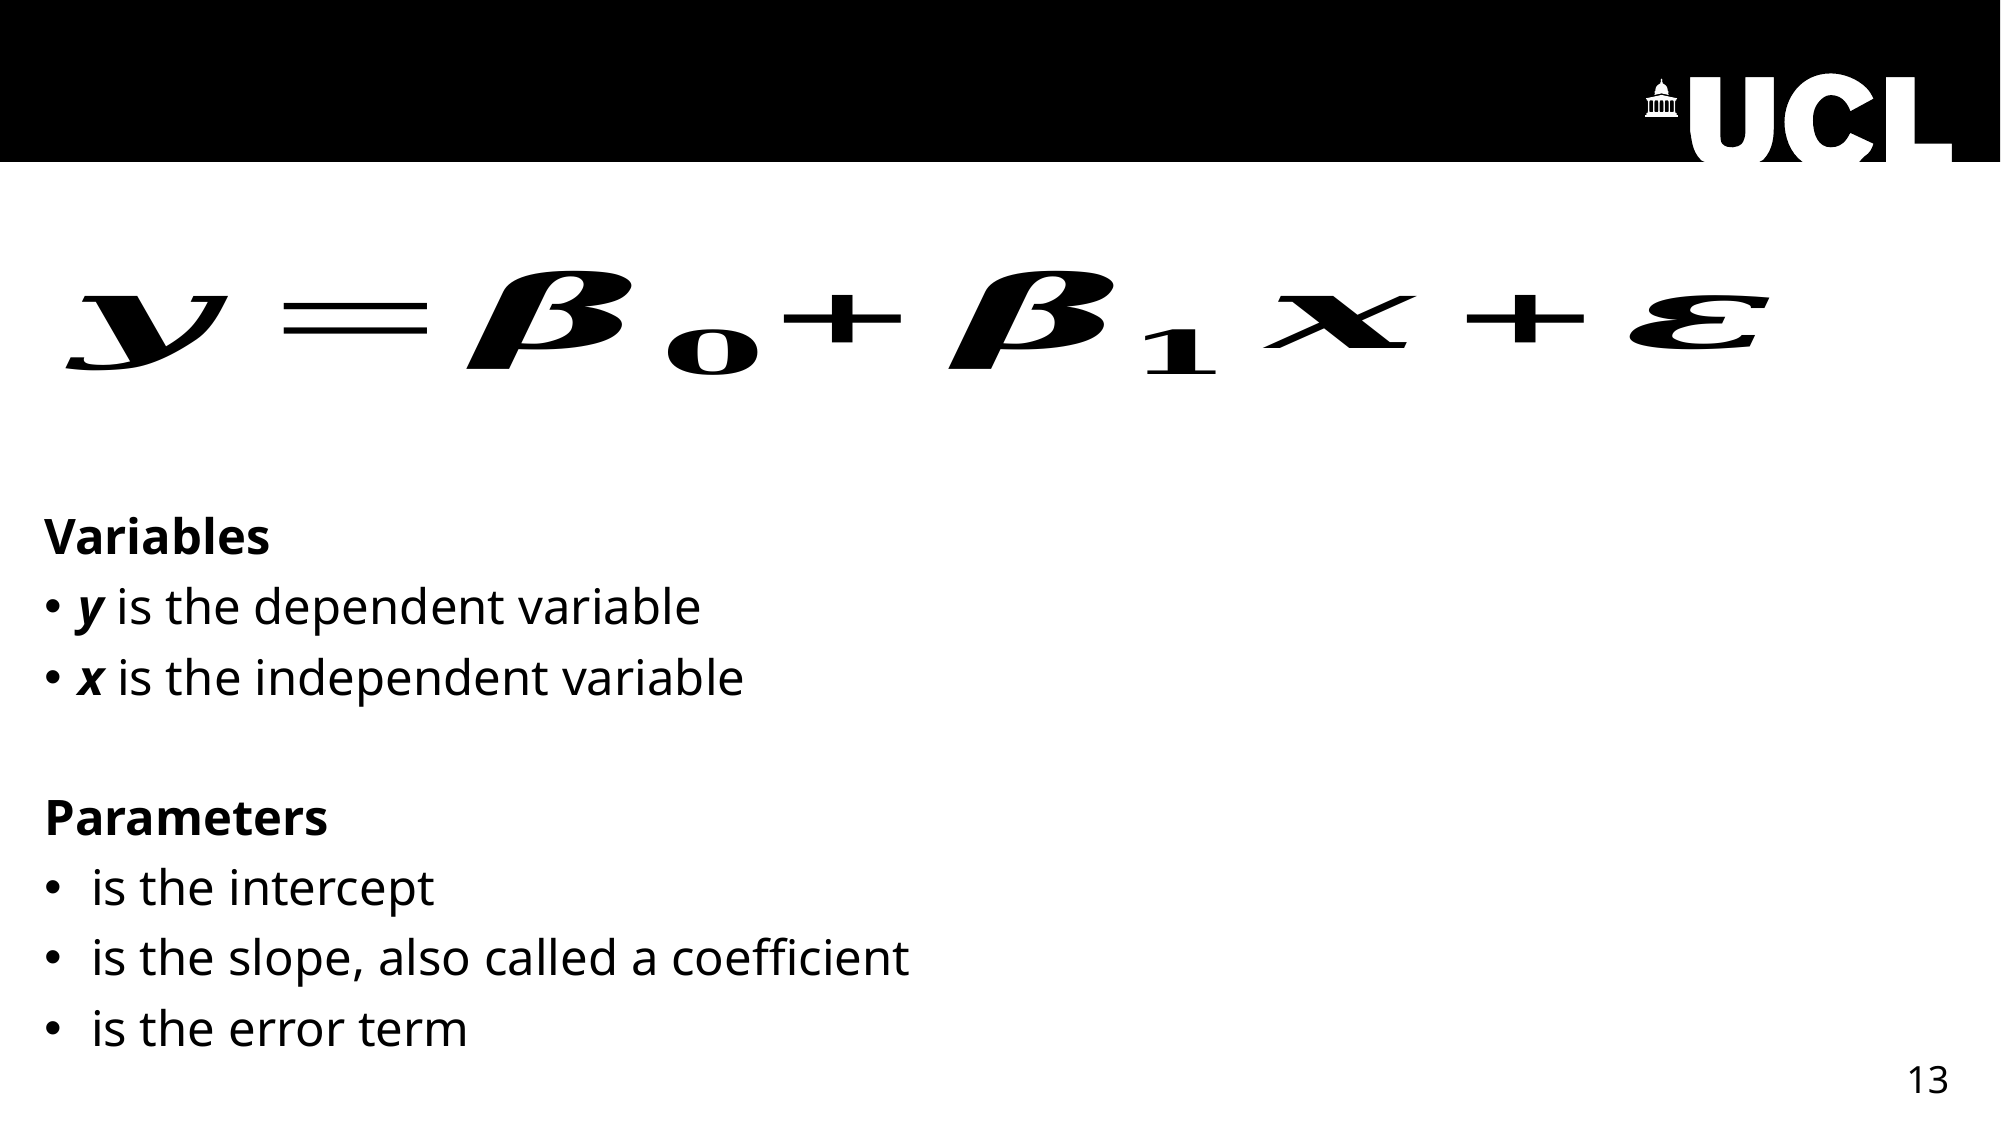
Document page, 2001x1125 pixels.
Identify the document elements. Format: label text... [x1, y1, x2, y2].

text_box 13 [1891, 1049, 1981, 1073]
title Simple Linear Regression Model [137, 59, 1863, 177]
